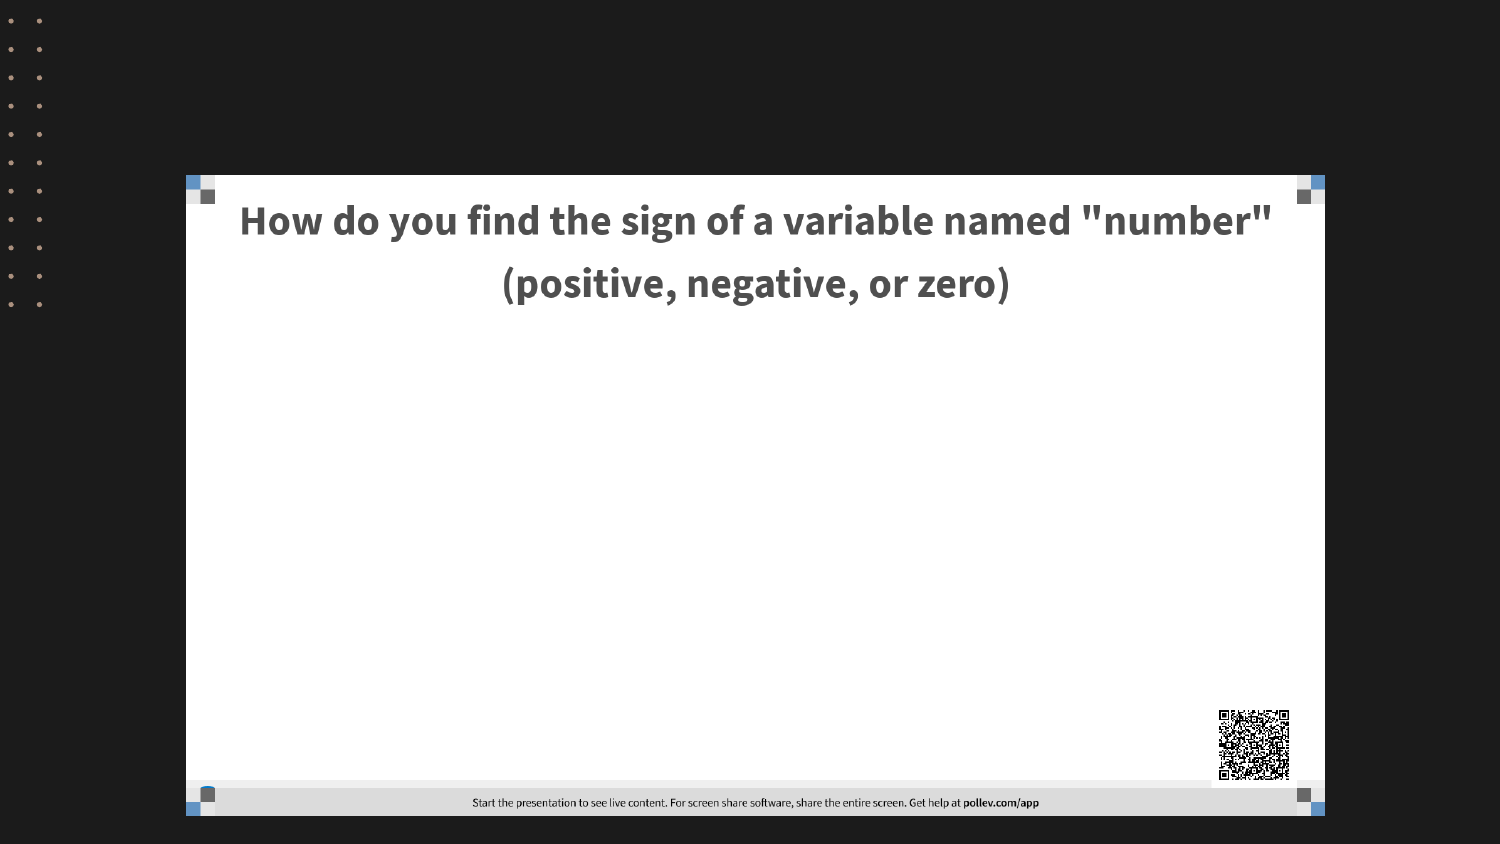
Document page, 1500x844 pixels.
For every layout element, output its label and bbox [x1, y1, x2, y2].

picture [186, 175, 1325, 816]
